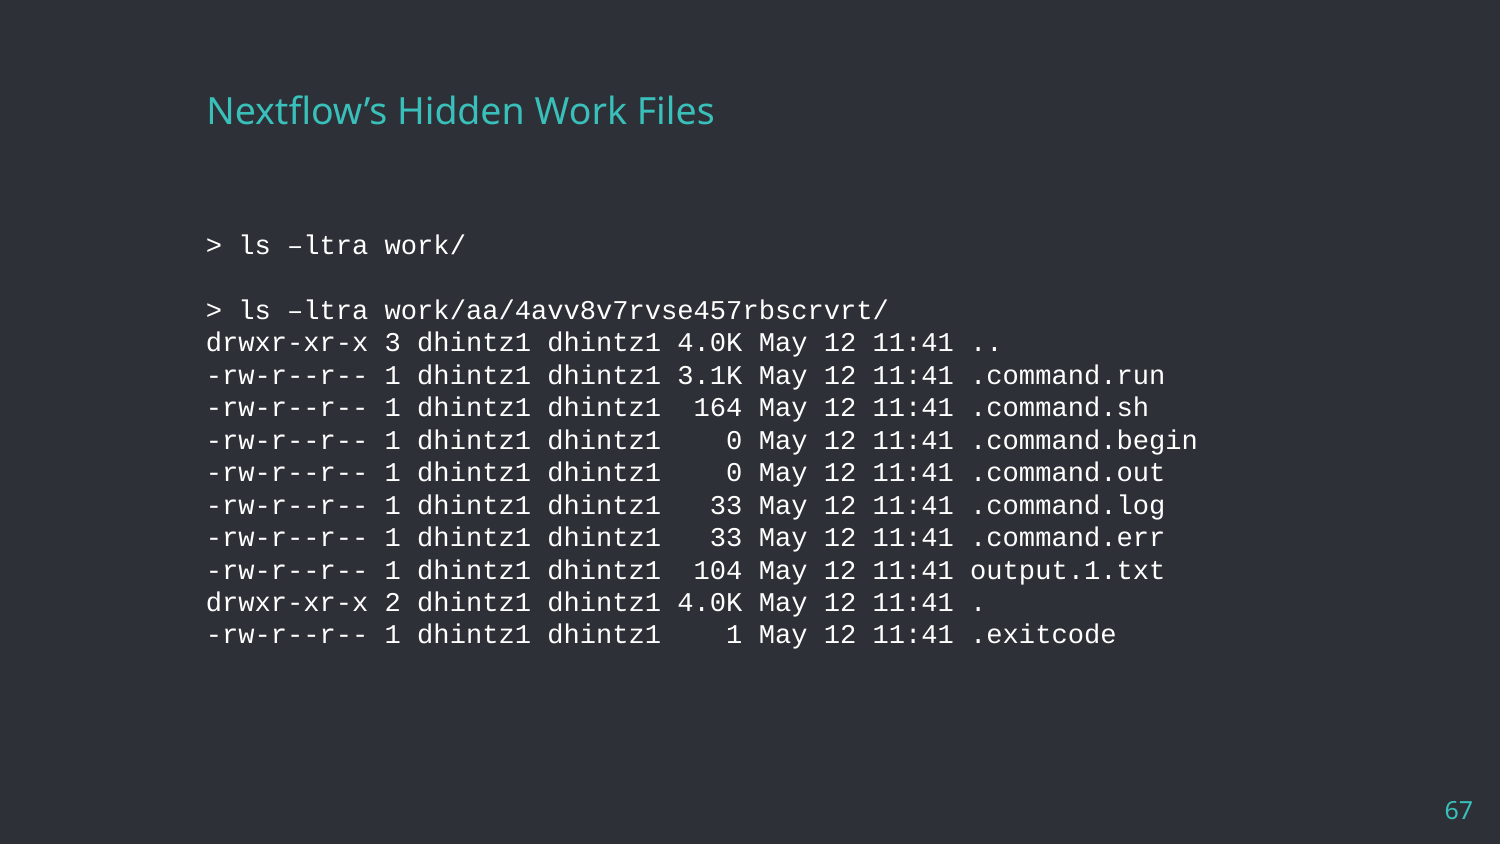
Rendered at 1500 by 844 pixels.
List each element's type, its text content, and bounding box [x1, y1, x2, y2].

title Nextflow’s Hidden Work Files [191, 90, 1317, 147]
text_box > ls –ltra work/ > ls –ltra work/aa/4avv8v7rvse457rbscrvrt/ drwxr-xr-x 3 dhintz1 dhintz1 4.0K May 12 11:41 .. -rw-r--r-- 1 dhintz1 dhintz1 3.1K May 12 11:41 .command.run -rw-r--r-- 1 dhintz1 dhintz1 164 May 12 11:41 .command.sh -rw-r--r-- 1 dhintz1 dhintz1 0 May 12 11:41 .command.begin -rw-r--r-- 1 dhintz1 dhintz1 0 May 12 11:41 .command.out -rw-r--r-- 1 dhintz1 dhintz1 33 May 12 11:41 .command.log -rw-r--r-- 1 dhintz1 dhintz1 33 May 12 11:41 .command.err -rw-r--r-- 1 dhintz1 dhintz1 104 May 12 11:41 output.1.txt drwxr-xr-x 2 dhintz1 dhintz1 4.0K May 12 11:41 . -rw-r--r-- 1 dhintz1 dhintz1 1 May 12 11:41 .exitcode [191, 219, 1268, 657]
slide_number 67 [1398, 779, 1489, 832]
